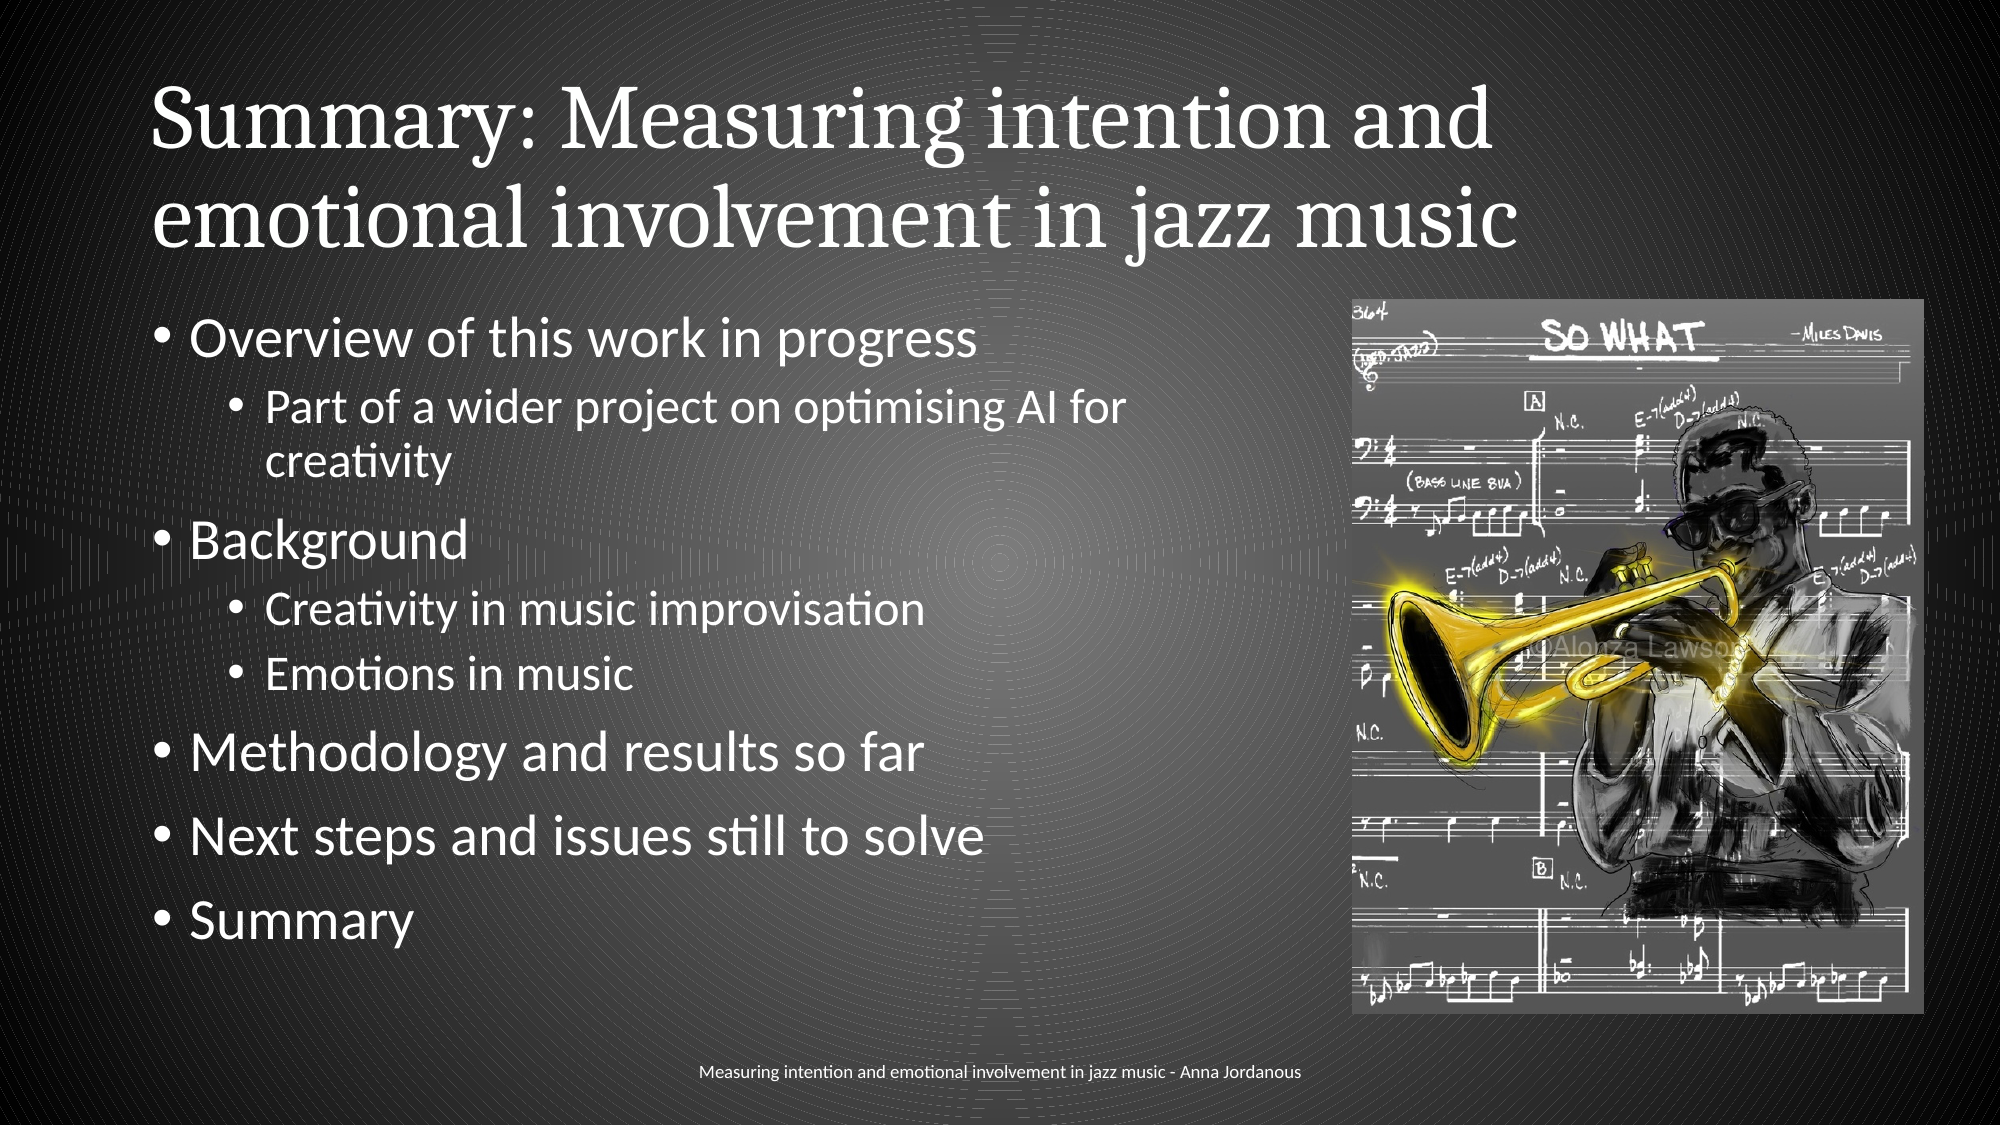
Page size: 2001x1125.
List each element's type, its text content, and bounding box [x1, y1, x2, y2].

footer Measuring intention and emotional involvement in jazz music - Anna Jordanous [662, 1042, 1338, 1103]
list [1352, 299, 1924, 1014]
title Summary: Measuring intention and emotional involvement in jazz music [137, 59, 1863, 278]
list Overview of this work in progress Part of a wider project on optimising AI for creativity Background Creativity in music improvisation Emotions in music Methodology and results so far Next steps and issues still to solve Summary [137, 299, 1315, 1014]
